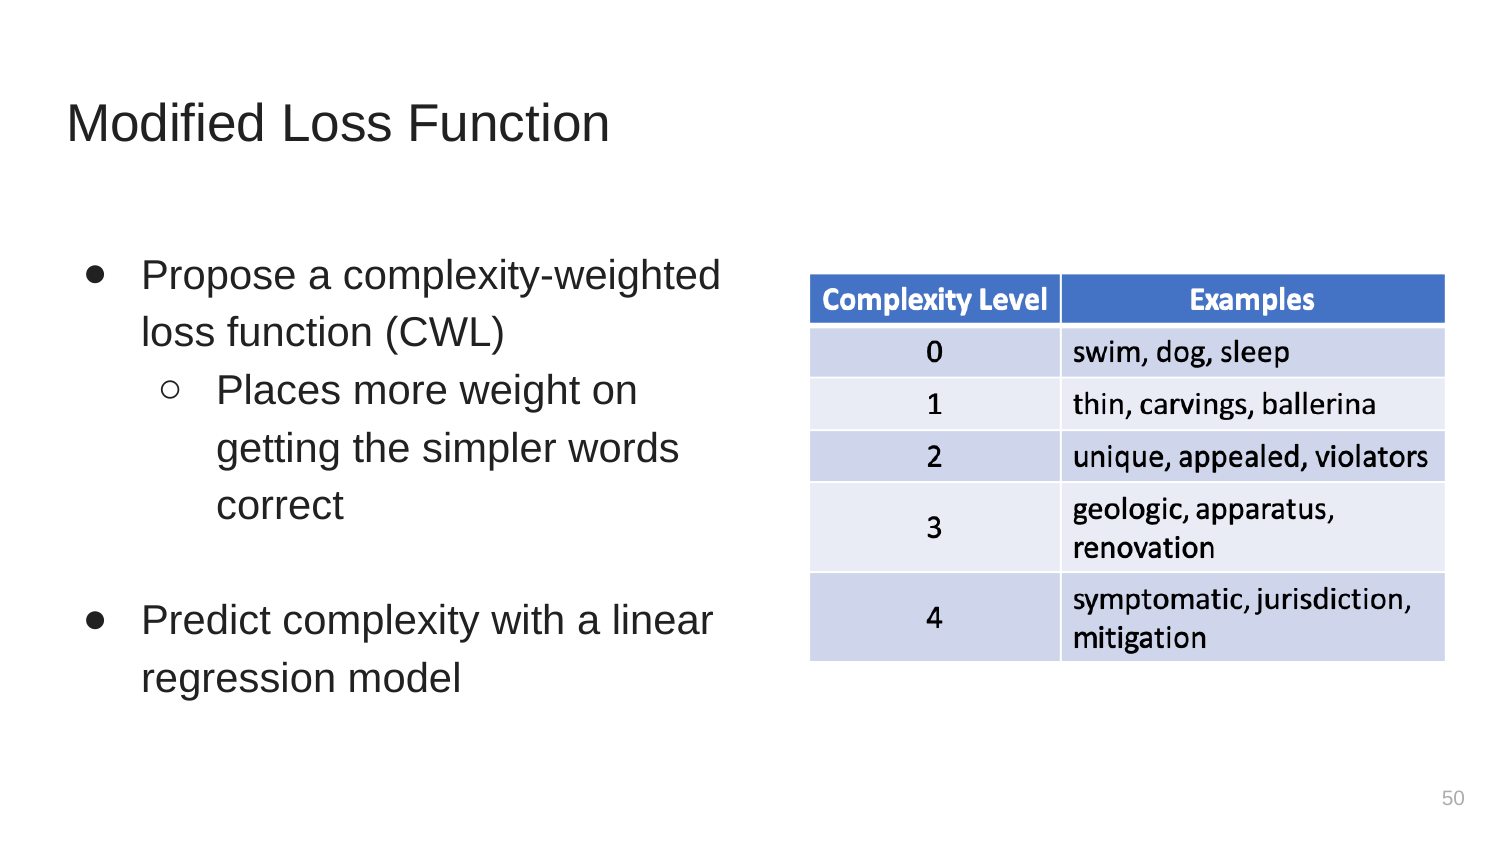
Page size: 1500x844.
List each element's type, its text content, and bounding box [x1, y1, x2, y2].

title Modified Loss Function [51, 72, 1449, 167]
slide_number ‹#› [1389, 764, 1480, 830]
list Propose a complexity-weighted loss function (CWL) Places more weight on getting the simpler words correct Predict complexity with a linear regression model [51, 225, 770, 786]
picture [806, 268, 1450, 673]
